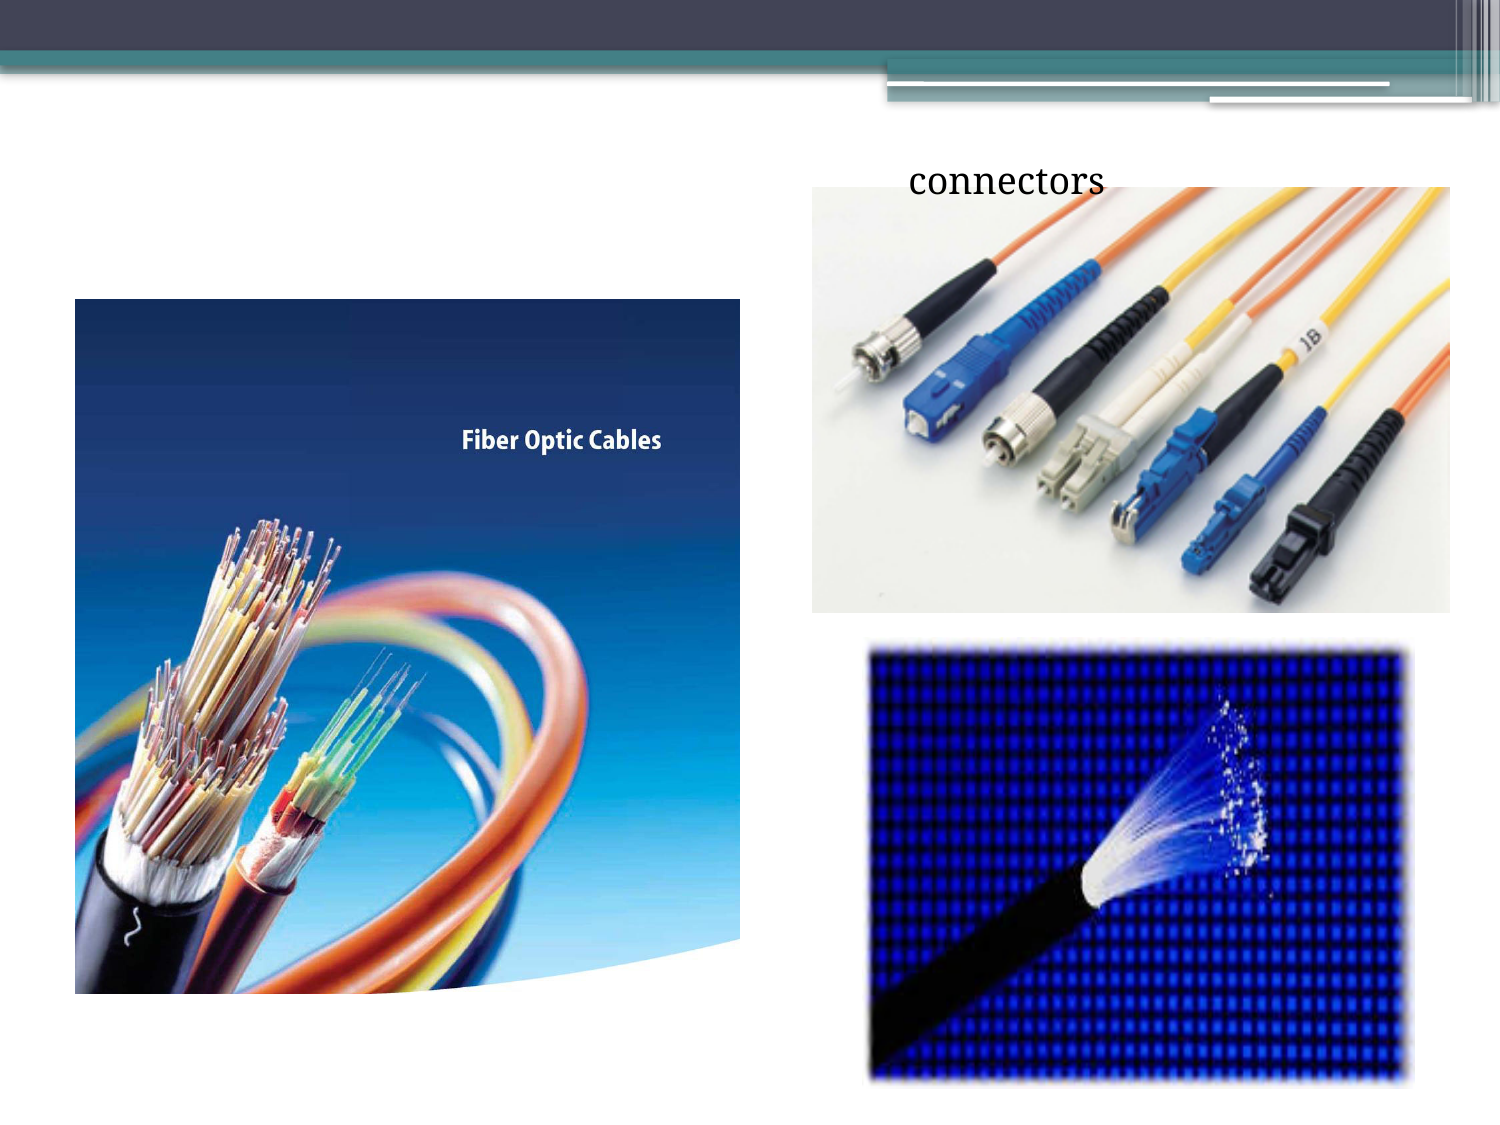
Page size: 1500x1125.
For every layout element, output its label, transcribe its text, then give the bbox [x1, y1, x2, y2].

picture [74, 299, 740, 994]
text_box connectors [893, 149, 1120, 184]
picture [812, 187, 1451, 613]
picture [862, 637, 1415, 1090]
